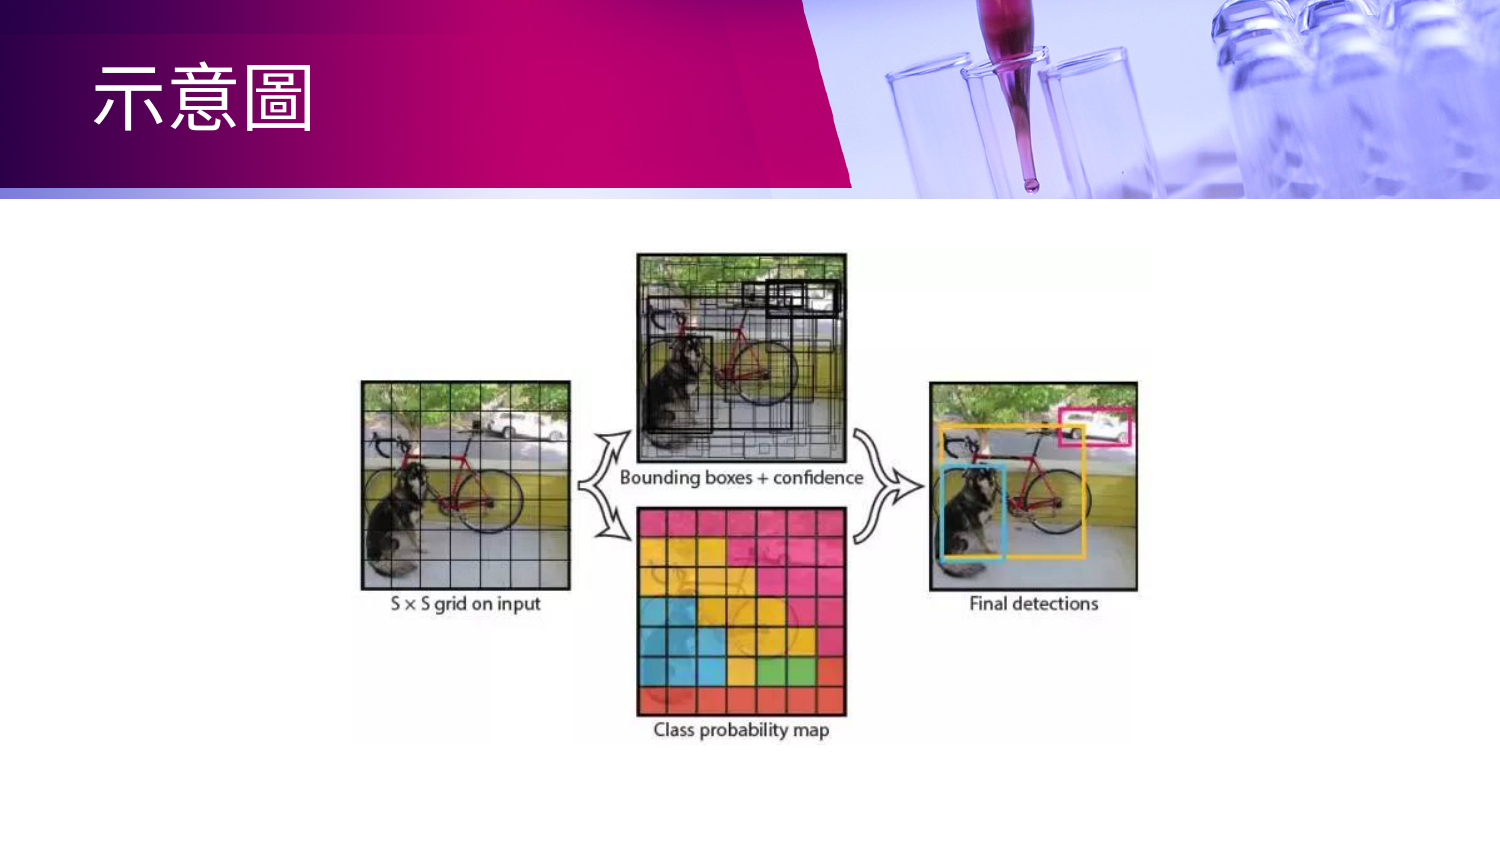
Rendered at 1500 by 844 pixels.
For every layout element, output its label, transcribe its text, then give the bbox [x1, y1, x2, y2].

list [350, 249, 1152, 745]
picture [0, 0, 1500, 844]
title 示意圖 [76, 33, 1431, 159]
